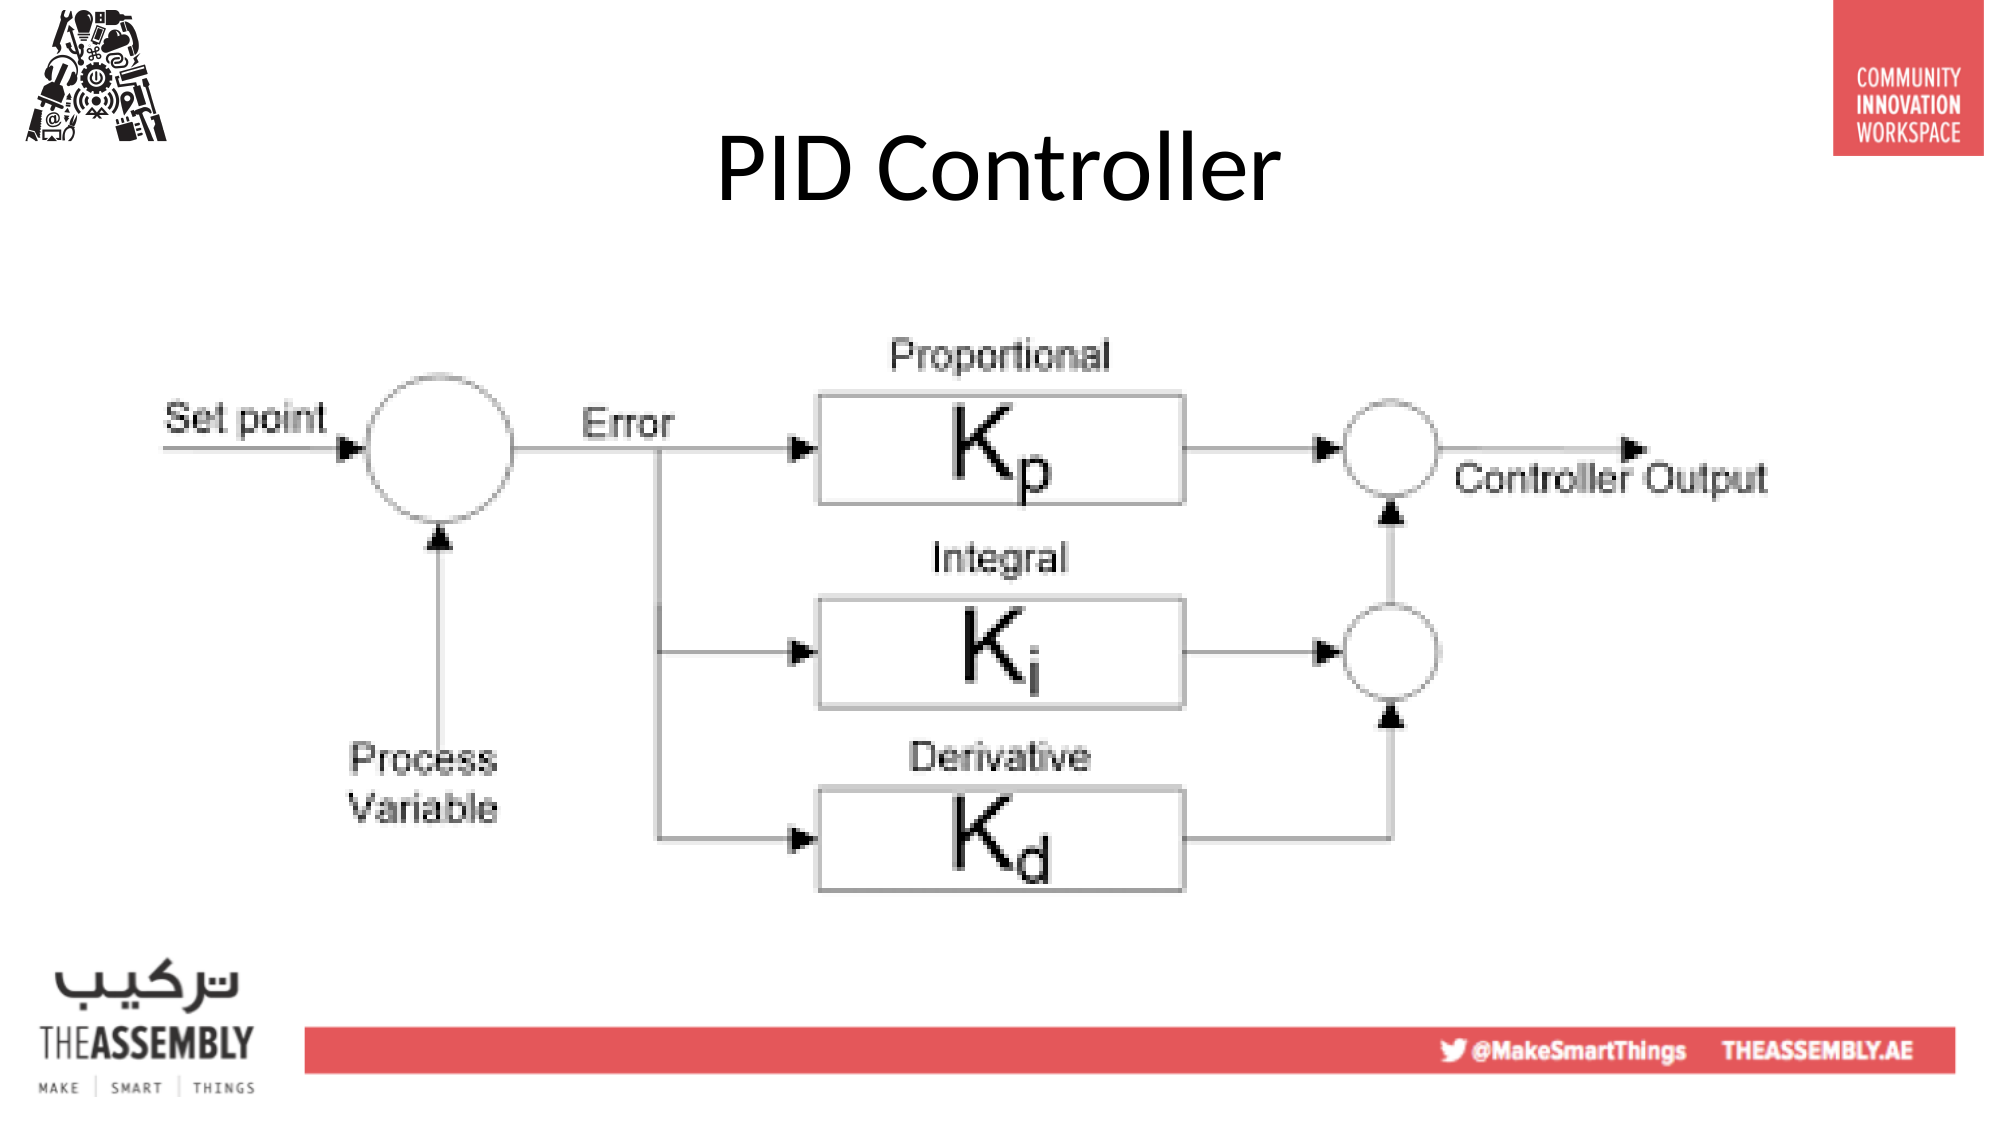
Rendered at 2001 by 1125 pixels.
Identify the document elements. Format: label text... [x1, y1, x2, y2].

picture [7, 955, 1993, 1097]
picture [23, 10, 170, 144]
picture [137, 329, 1799, 903]
picture [1833, 0, 1984, 156]
title PID Controller [137, 59, 1863, 278]
